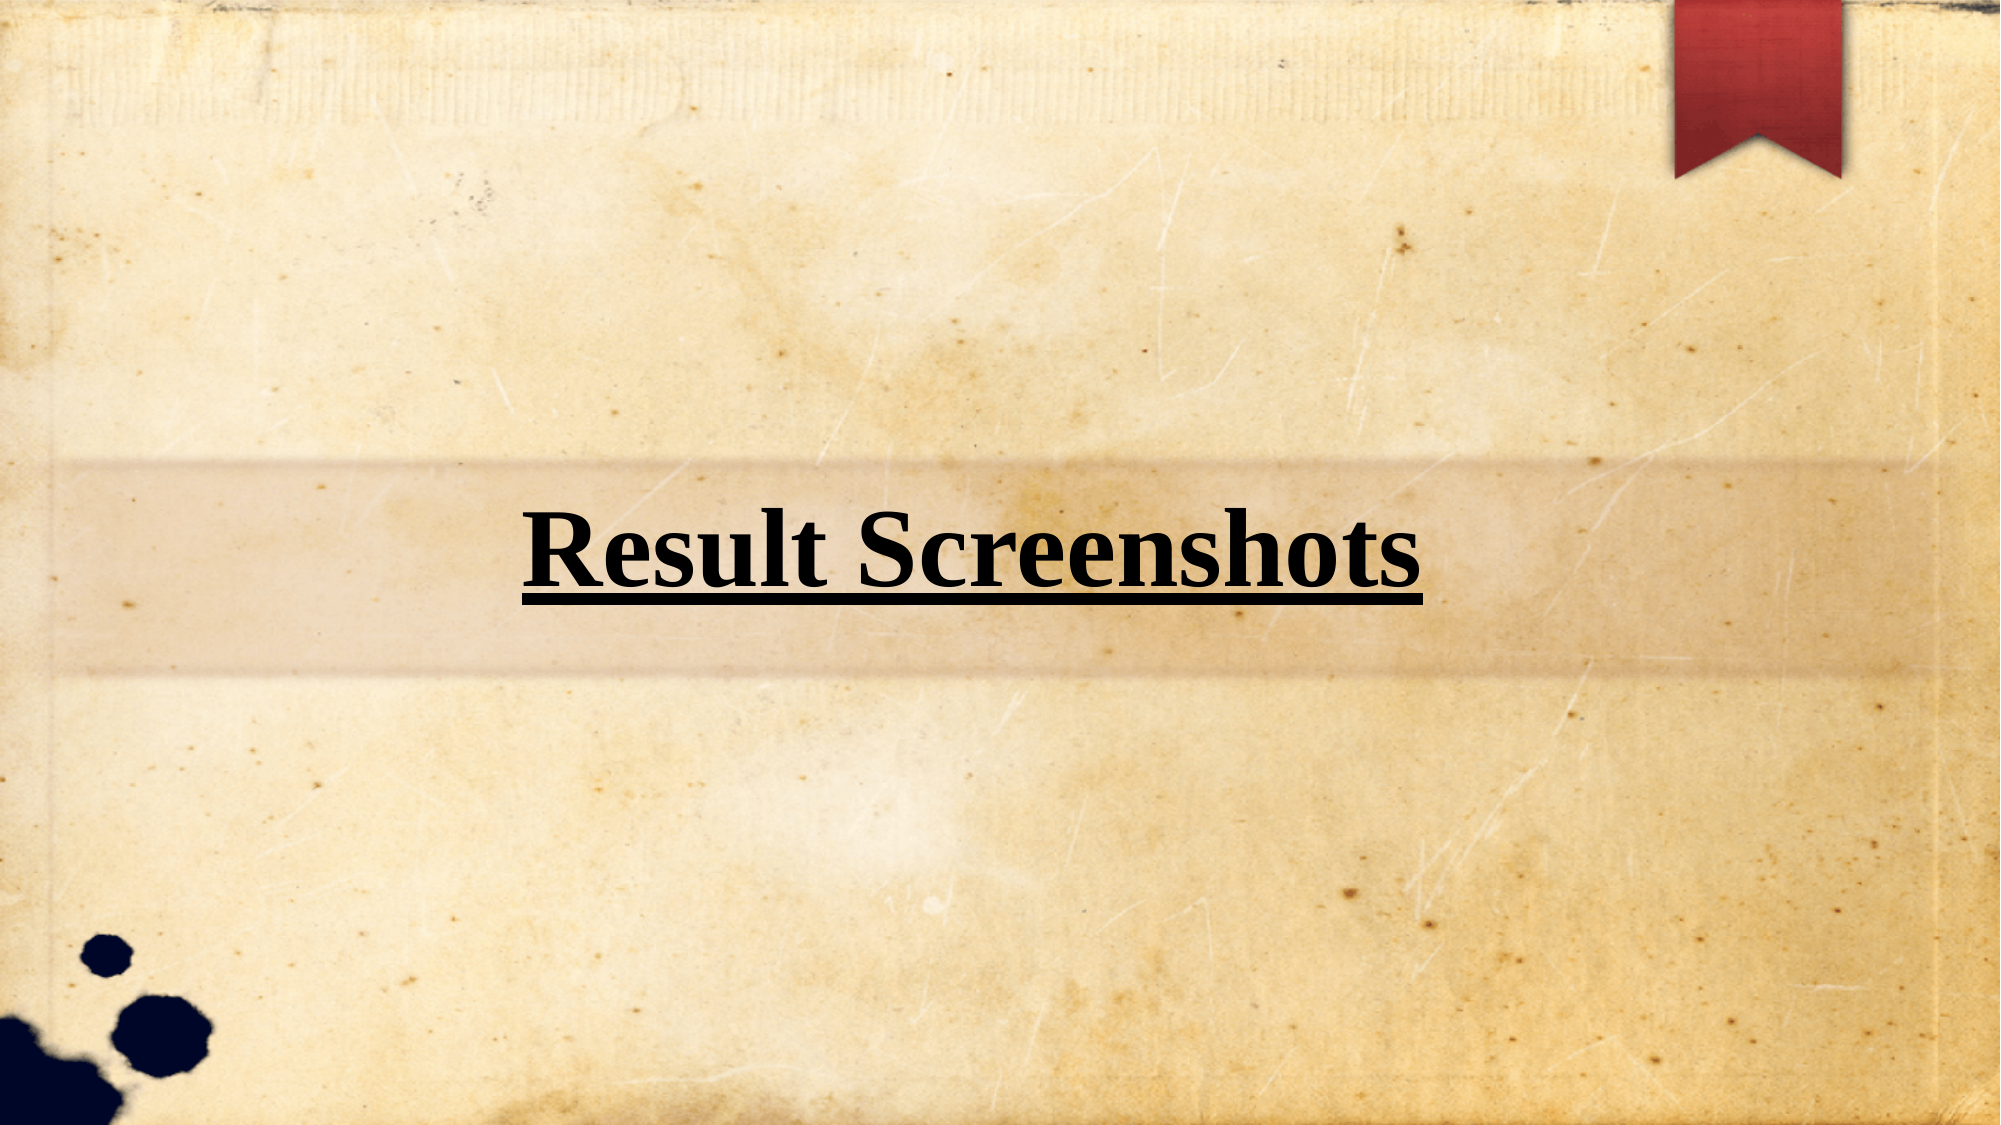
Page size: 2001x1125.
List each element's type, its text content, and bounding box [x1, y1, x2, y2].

text_box Result Screenshots [519, 472, 1465, 745]
picture [0, 0, 2000, 1125]
